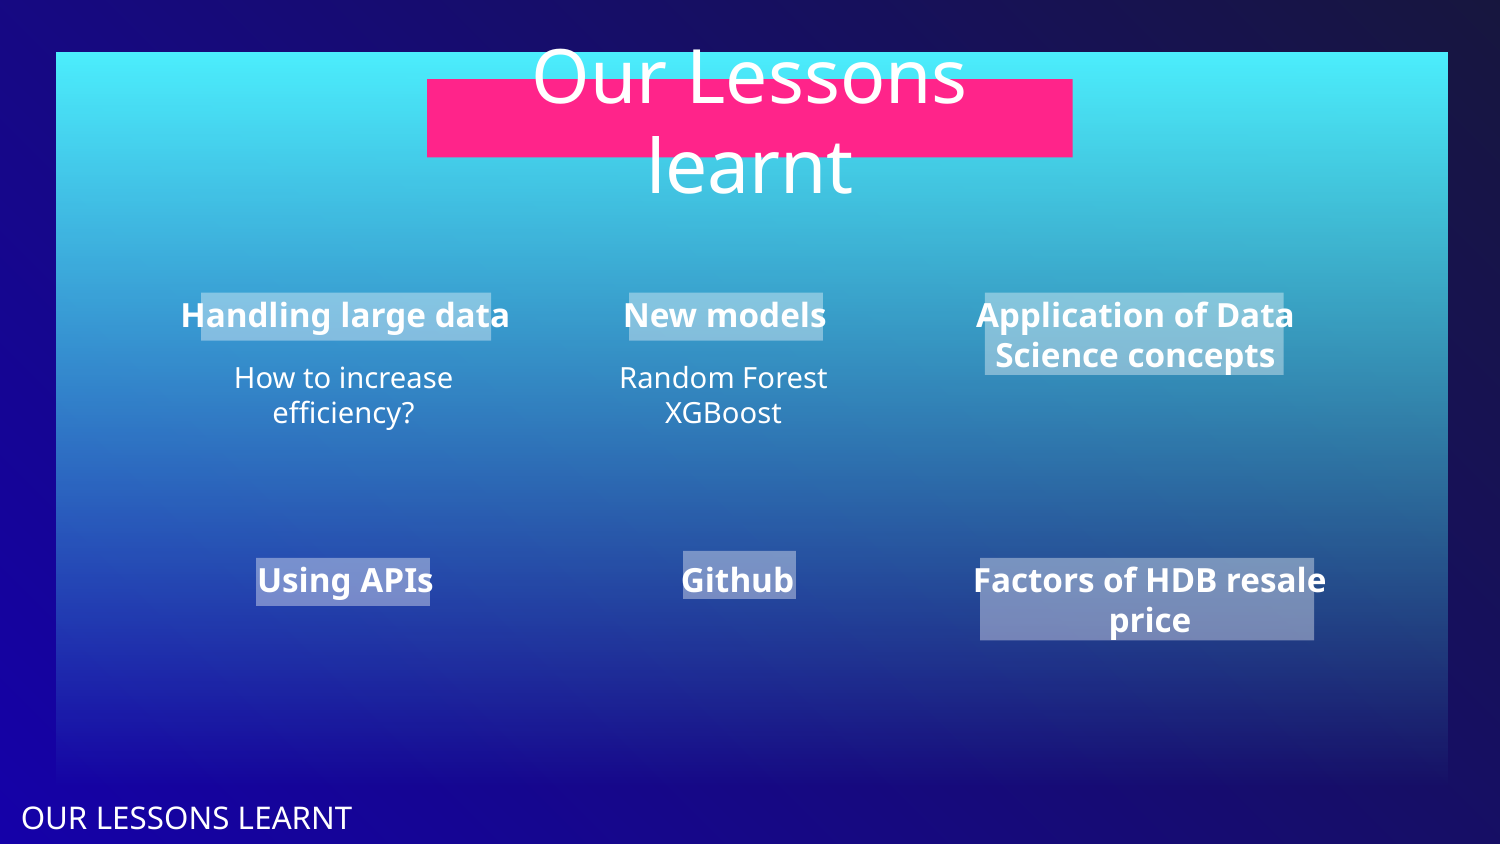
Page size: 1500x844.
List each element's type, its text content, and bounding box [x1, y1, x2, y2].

title Our Lessons learnt [427, 79, 1073, 158]
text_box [596, 63, 602, 71]
title New models [535, 279, 915, 342]
title Github [547, 543, 928, 606]
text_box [643, 63, 665, 71]
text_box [624, 63, 629, 71]
subtitle Random Forest XGBoost [535, 344, 915, 459]
text_box [201, 292, 492, 341]
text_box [773, 63, 799, 71]
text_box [936, 63, 962, 71]
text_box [809, 63, 835, 71]
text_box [733, 63, 760, 71]
text_box [984, 292, 1284, 375]
title Handling large data [155, 279, 535, 342]
text_box OUR LESSONS LEARNT [5, 782, 553, 844]
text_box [848, 63, 877, 71]
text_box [536, 52, 584, 73]
text_box [980, 557, 1315, 641]
text_box [683, 550, 796, 599]
text_box [629, 292, 823, 341]
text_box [694, 52, 700, 71]
title Factors of HDB resale price [945, 543, 1355, 606]
subtitle How to increase efficiency? [155, 344, 535, 423]
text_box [892, 63, 924, 71]
title Application of Data Science concepts [945, 279, 1326, 342]
title Using APIs [155, 543, 536, 606]
text_box [256, 557, 430, 606]
